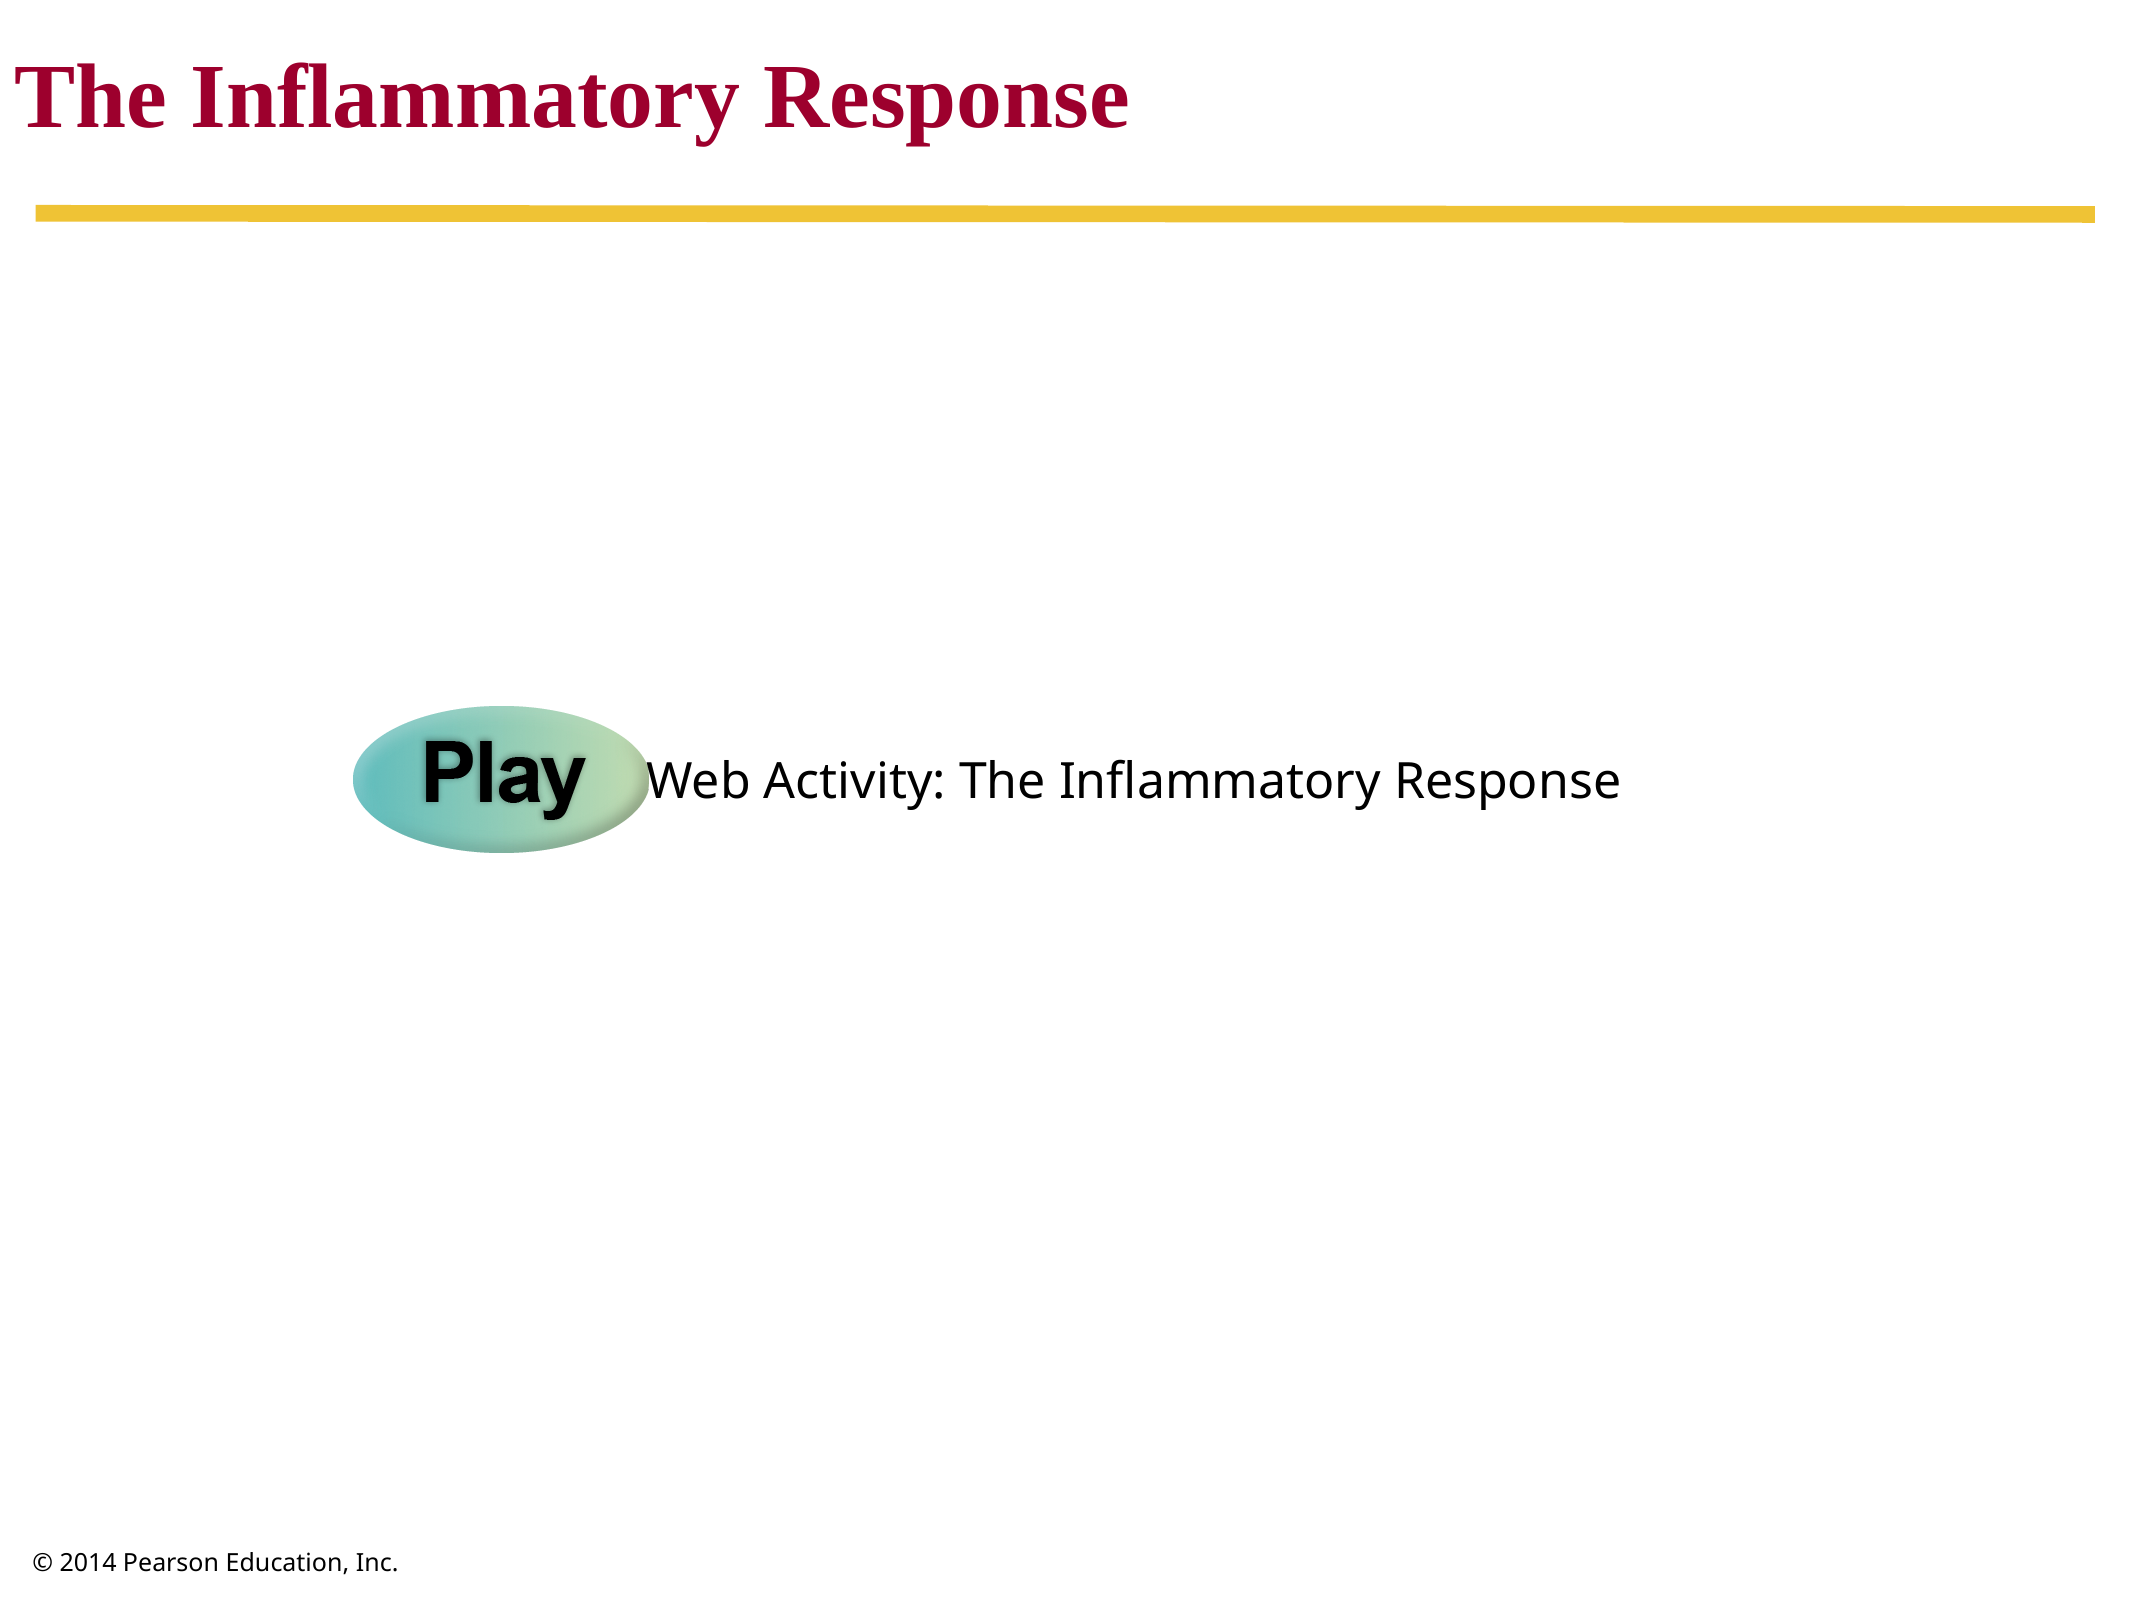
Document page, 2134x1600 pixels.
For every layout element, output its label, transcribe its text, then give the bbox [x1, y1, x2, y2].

picture [353, 706, 649, 853]
text_box Web Activity: The Inflammatory Response [657, 737, 1633, 820]
text_box The Inflammatory Response [14, 35, 2005, 146]
